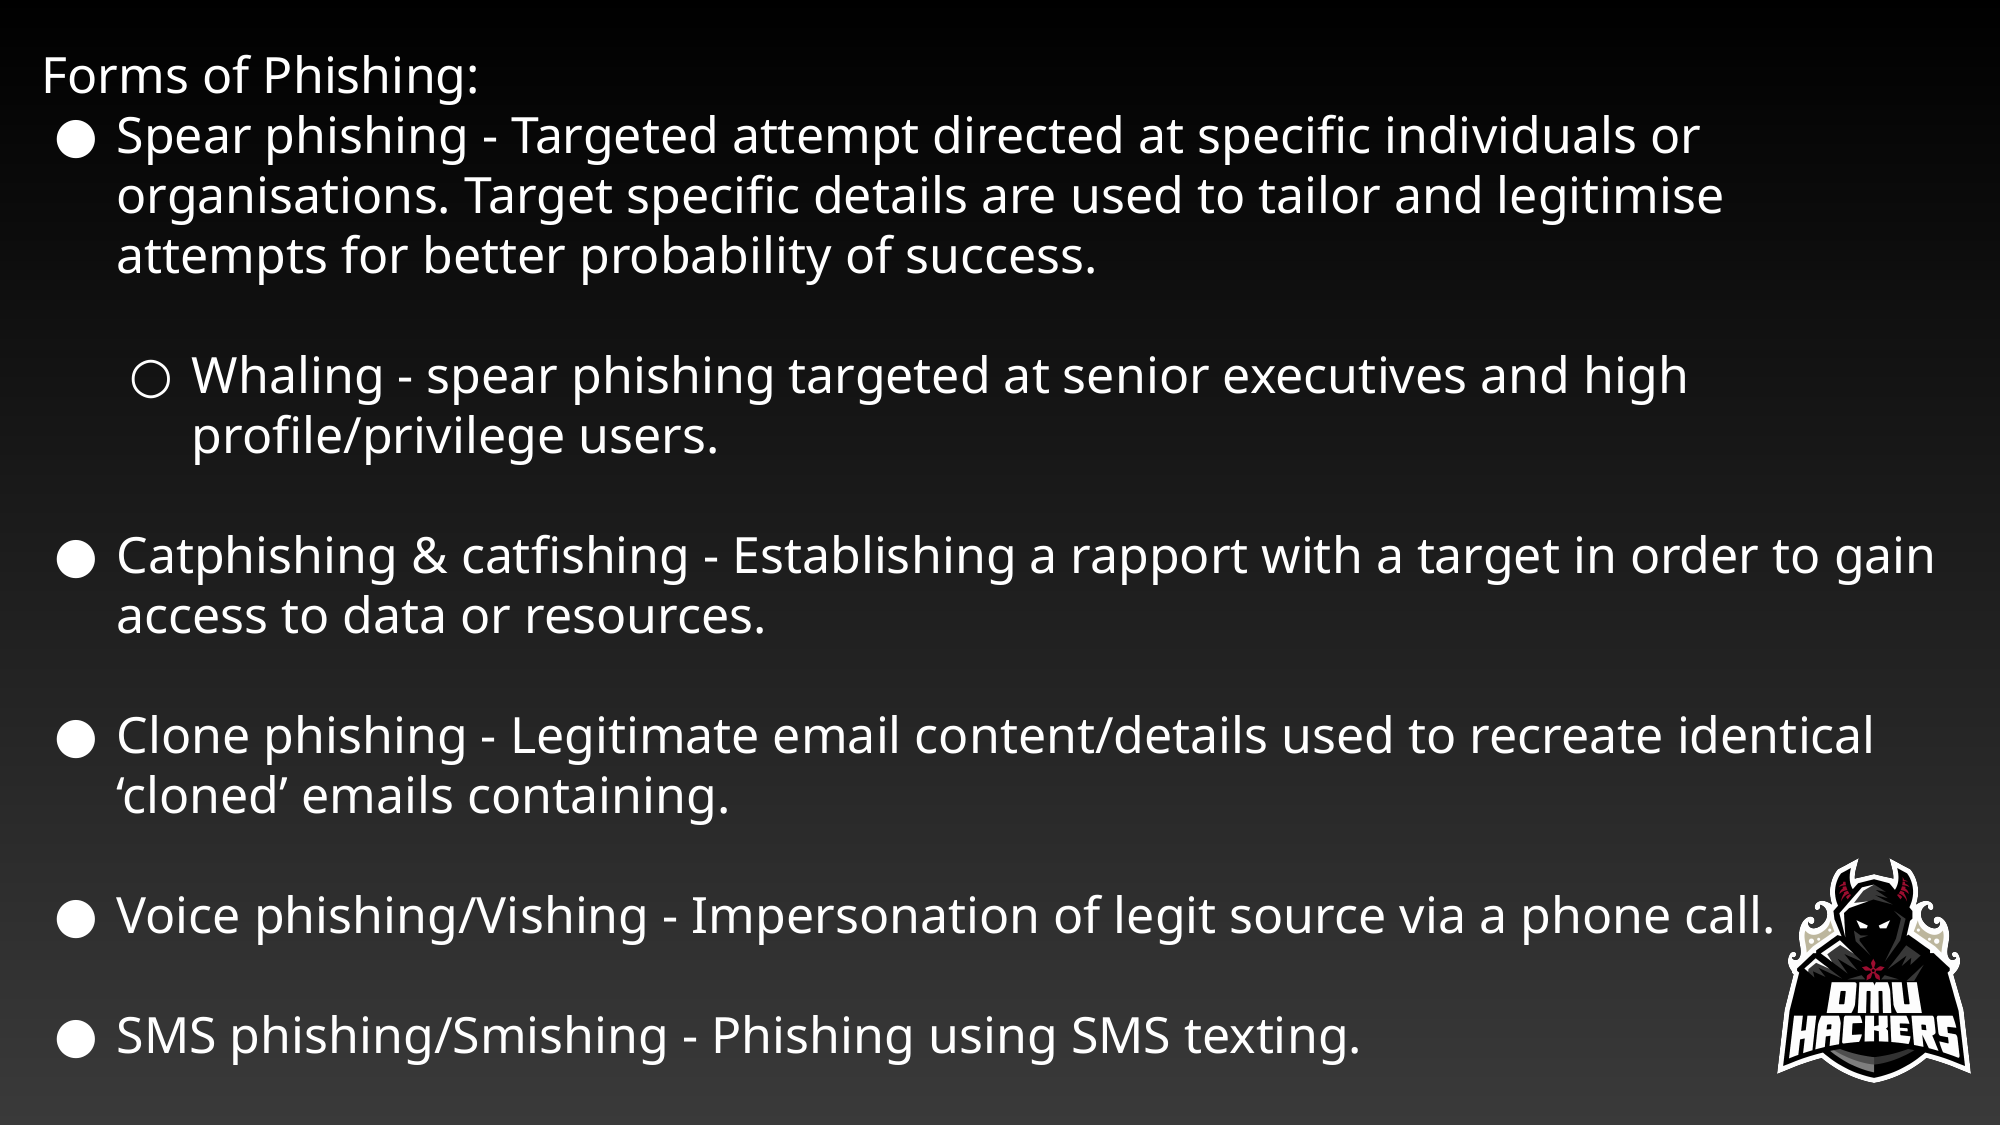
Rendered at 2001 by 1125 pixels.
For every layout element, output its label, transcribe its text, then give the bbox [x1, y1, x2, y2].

text_box Forms of Phishing: Spear phishing - Targeted attempt directed at specific individuals or organisations. Target specific details are used to tailor and legitimise attempts for better probability of success. Whaling - spear phishing targeted at senior executives and high profile/privilege users. Catphishing & catfishing - Establishing a rapport with a target in order to gain access to data or resources. Clone phishing - Legitimate email content/details used to recreate identical ‘cloned’ emails containing. Voice phishing/Vishing - Impersonation of legit source via a phone call. SMS phishing/Smishing - Phishing using SMS texting. [26, 28, 1956, 1083]
picture [1777, 858, 1971, 1083]
